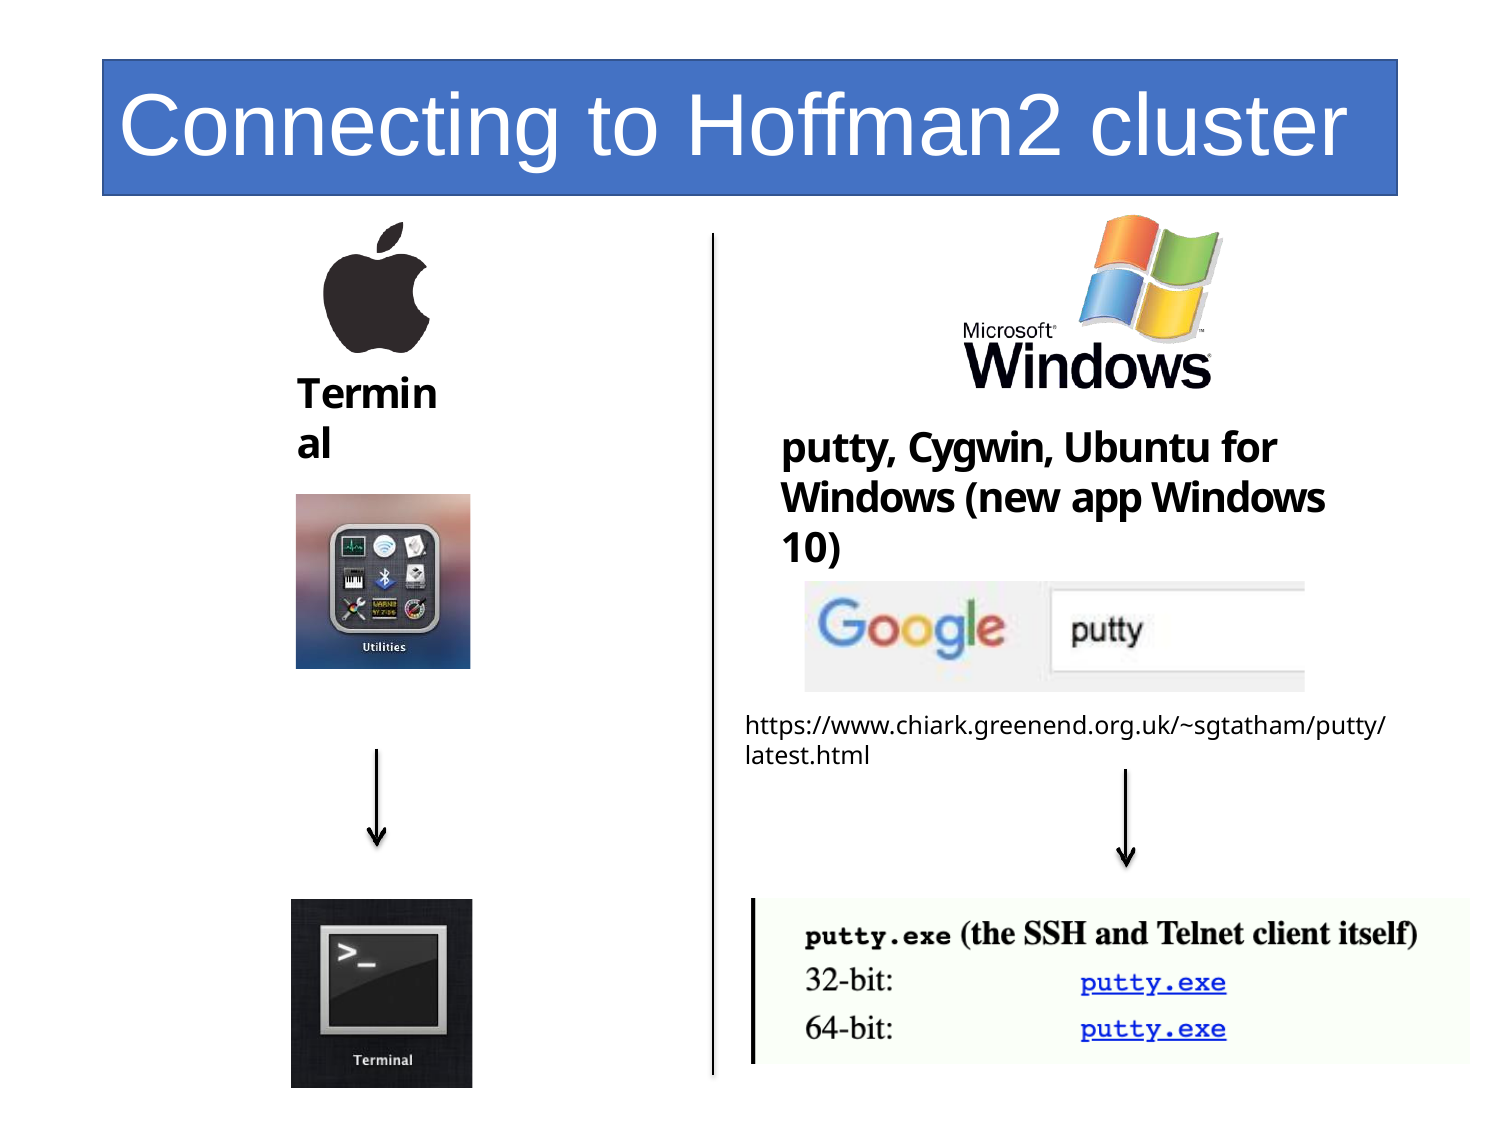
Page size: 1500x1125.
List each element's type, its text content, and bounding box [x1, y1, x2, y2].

text_box [291, 899, 473, 1088]
picture [749, 898, 1470, 1064]
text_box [706, 231, 720, 1083]
text_box Connecting to Hoffman2 cluster [102, 59, 1398, 196]
text_box [804, 581, 1305, 692]
text_box [295, 494, 471, 669]
text_box [323, 222, 430, 353]
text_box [362, 746, 391, 854]
text_box https://www.chiark.greenend.org.uk/~sgtatham/putty/latest.html [742, 707, 1445, 770]
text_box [1111, 767, 1141, 875]
text_box [963, 214, 1224, 389]
text_box Terminal [294, 364, 449, 467]
text_box putty, Cygwin, Ubuntu for Windows (new app Windows 10) [778, 418, 1375, 571]
